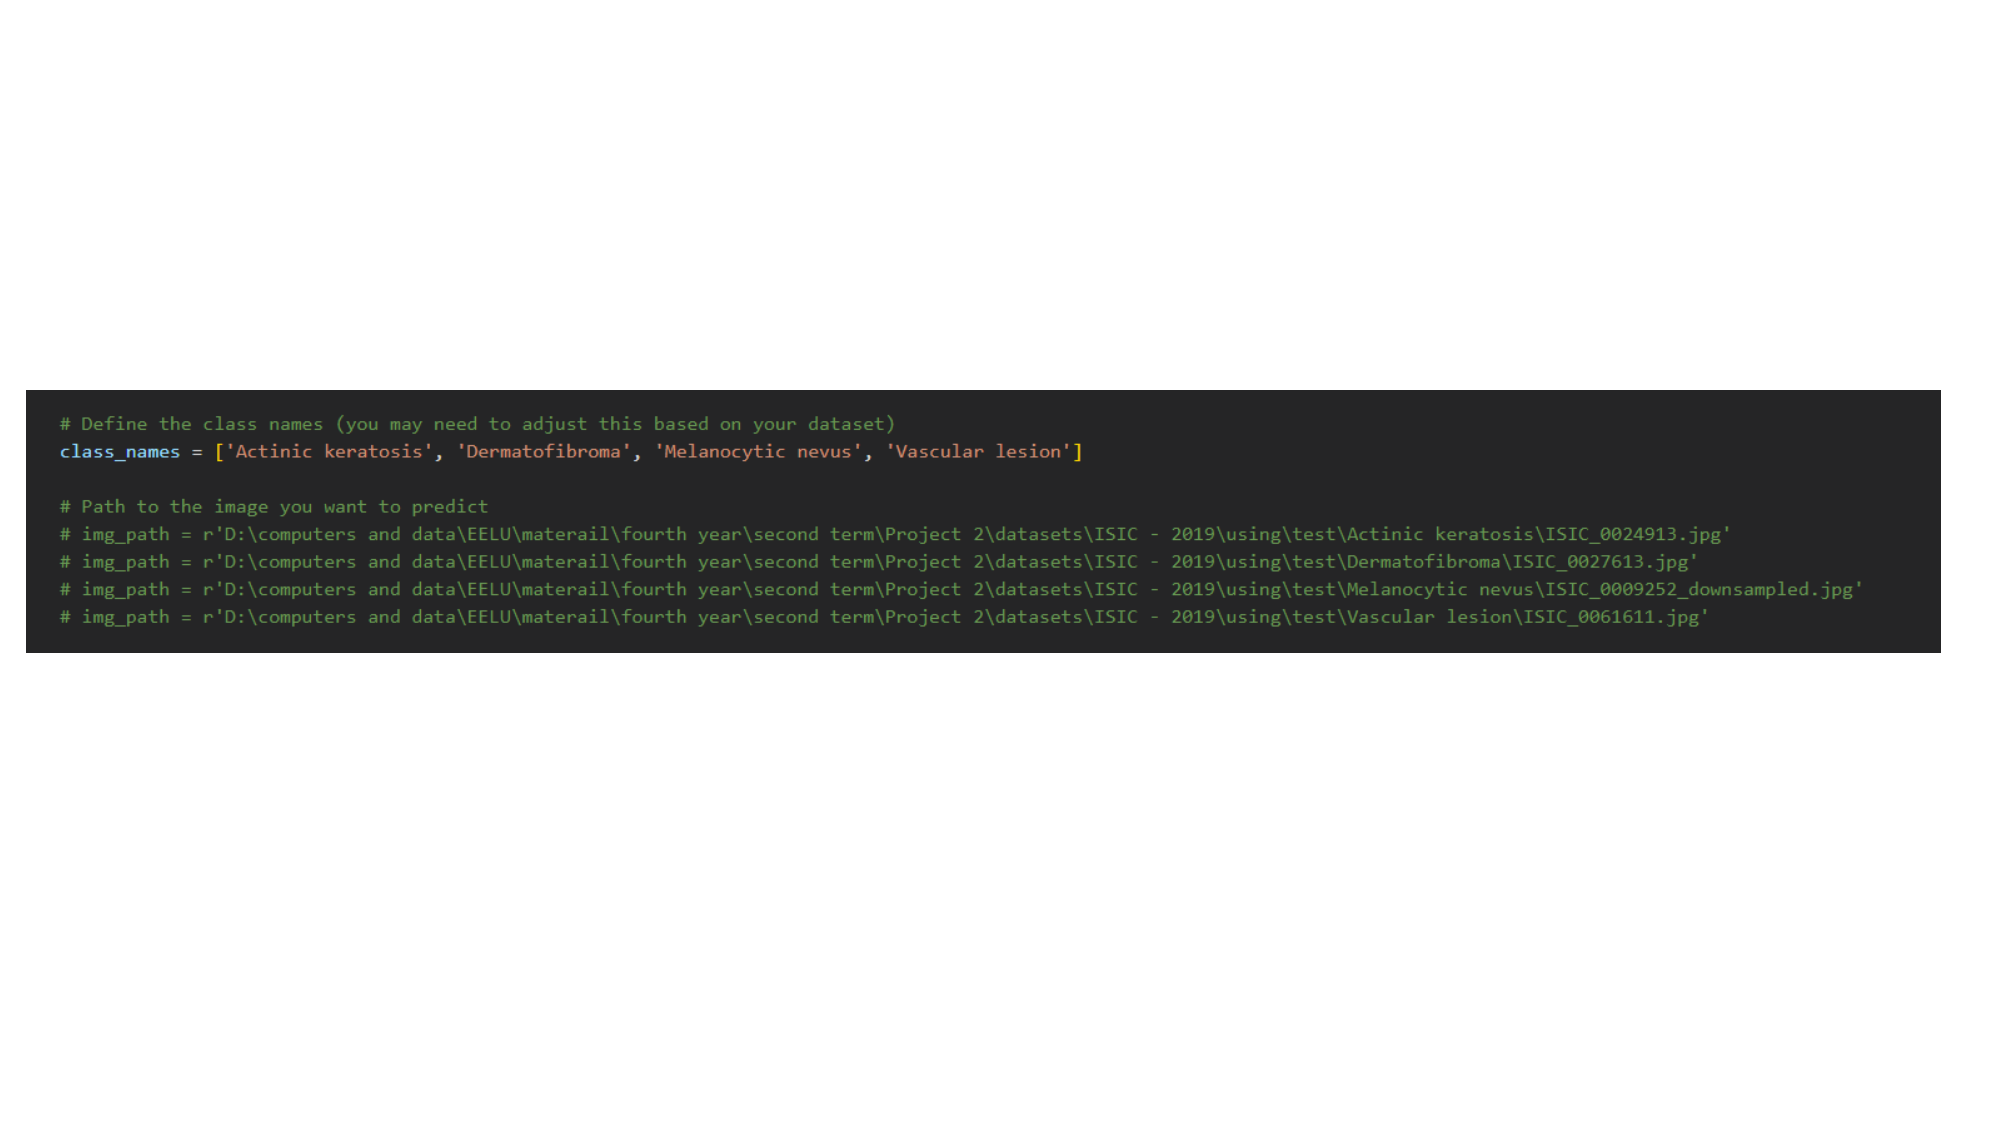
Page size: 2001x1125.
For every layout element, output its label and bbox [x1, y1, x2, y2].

picture [25, 389, 1941, 654]
